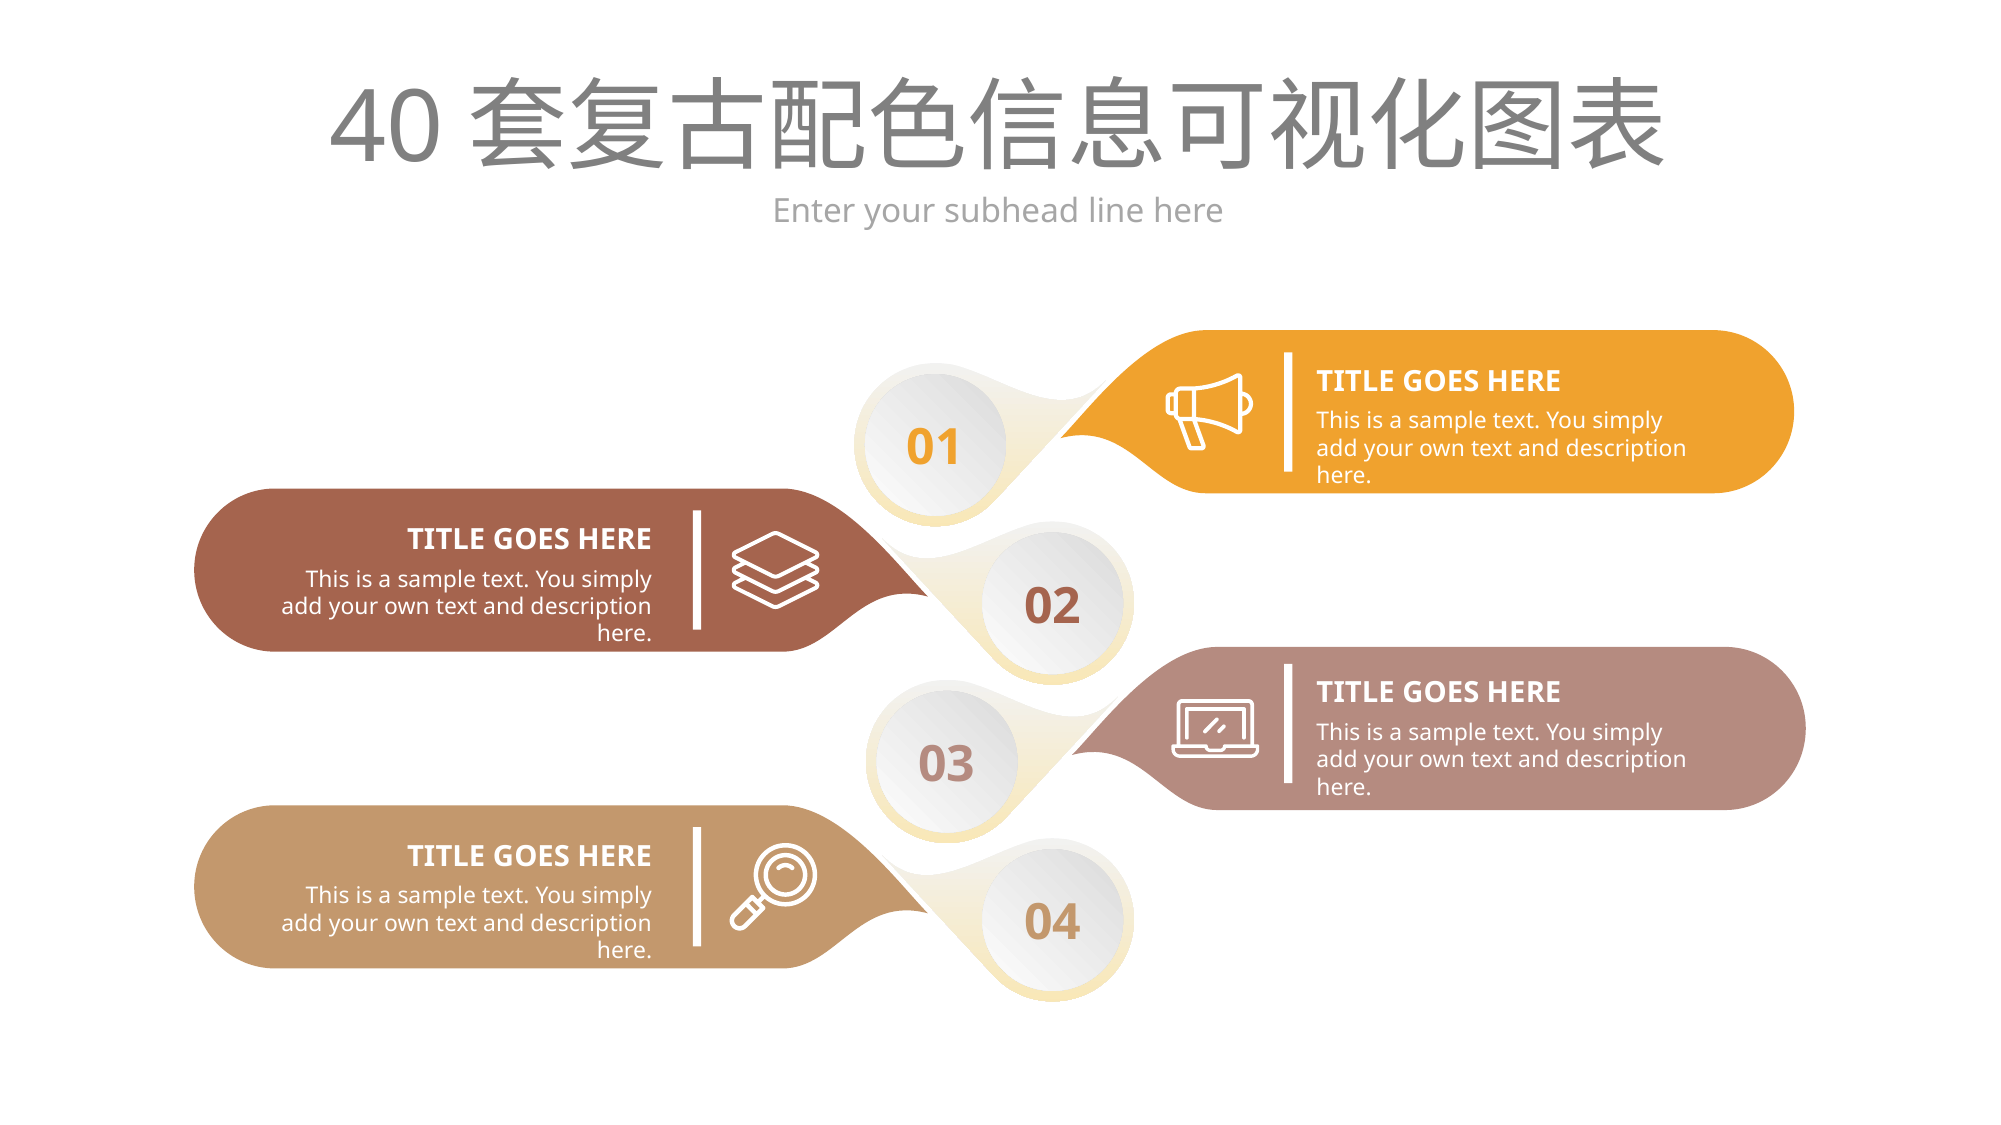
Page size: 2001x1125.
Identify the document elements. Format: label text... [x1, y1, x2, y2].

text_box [1171, 699, 1260, 758]
text_box [692, 509, 702, 631]
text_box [1316, 362, 1705, 462]
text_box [845, 358, 1107, 535]
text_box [1316, 673, 1705, 773]
text_box [1119, 646, 1806, 811]
text_box [731, 531, 820, 610]
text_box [881, 516, 1143, 694]
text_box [729, 843, 818, 931]
text_box [1283, 663, 1293, 784]
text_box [264, 520, 653, 620]
title 40套复古配色信息可视化图表 [83, 74, 1914, 183]
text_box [881, 833, 1143, 1010]
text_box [857, 674, 1119, 852]
list Enter your subhead line here [83, 193, 1914, 232]
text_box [264, 837, 653, 937]
text_box [1165, 373, 1254, 451]
text_box [1283, 351, 1293, 473]
text_box [1107, 330, 1795, 494]
text_box [194, 805, 881, 969]
text_box [194, 488, 881, 652]
text_box [692, 826, 702, 948]
